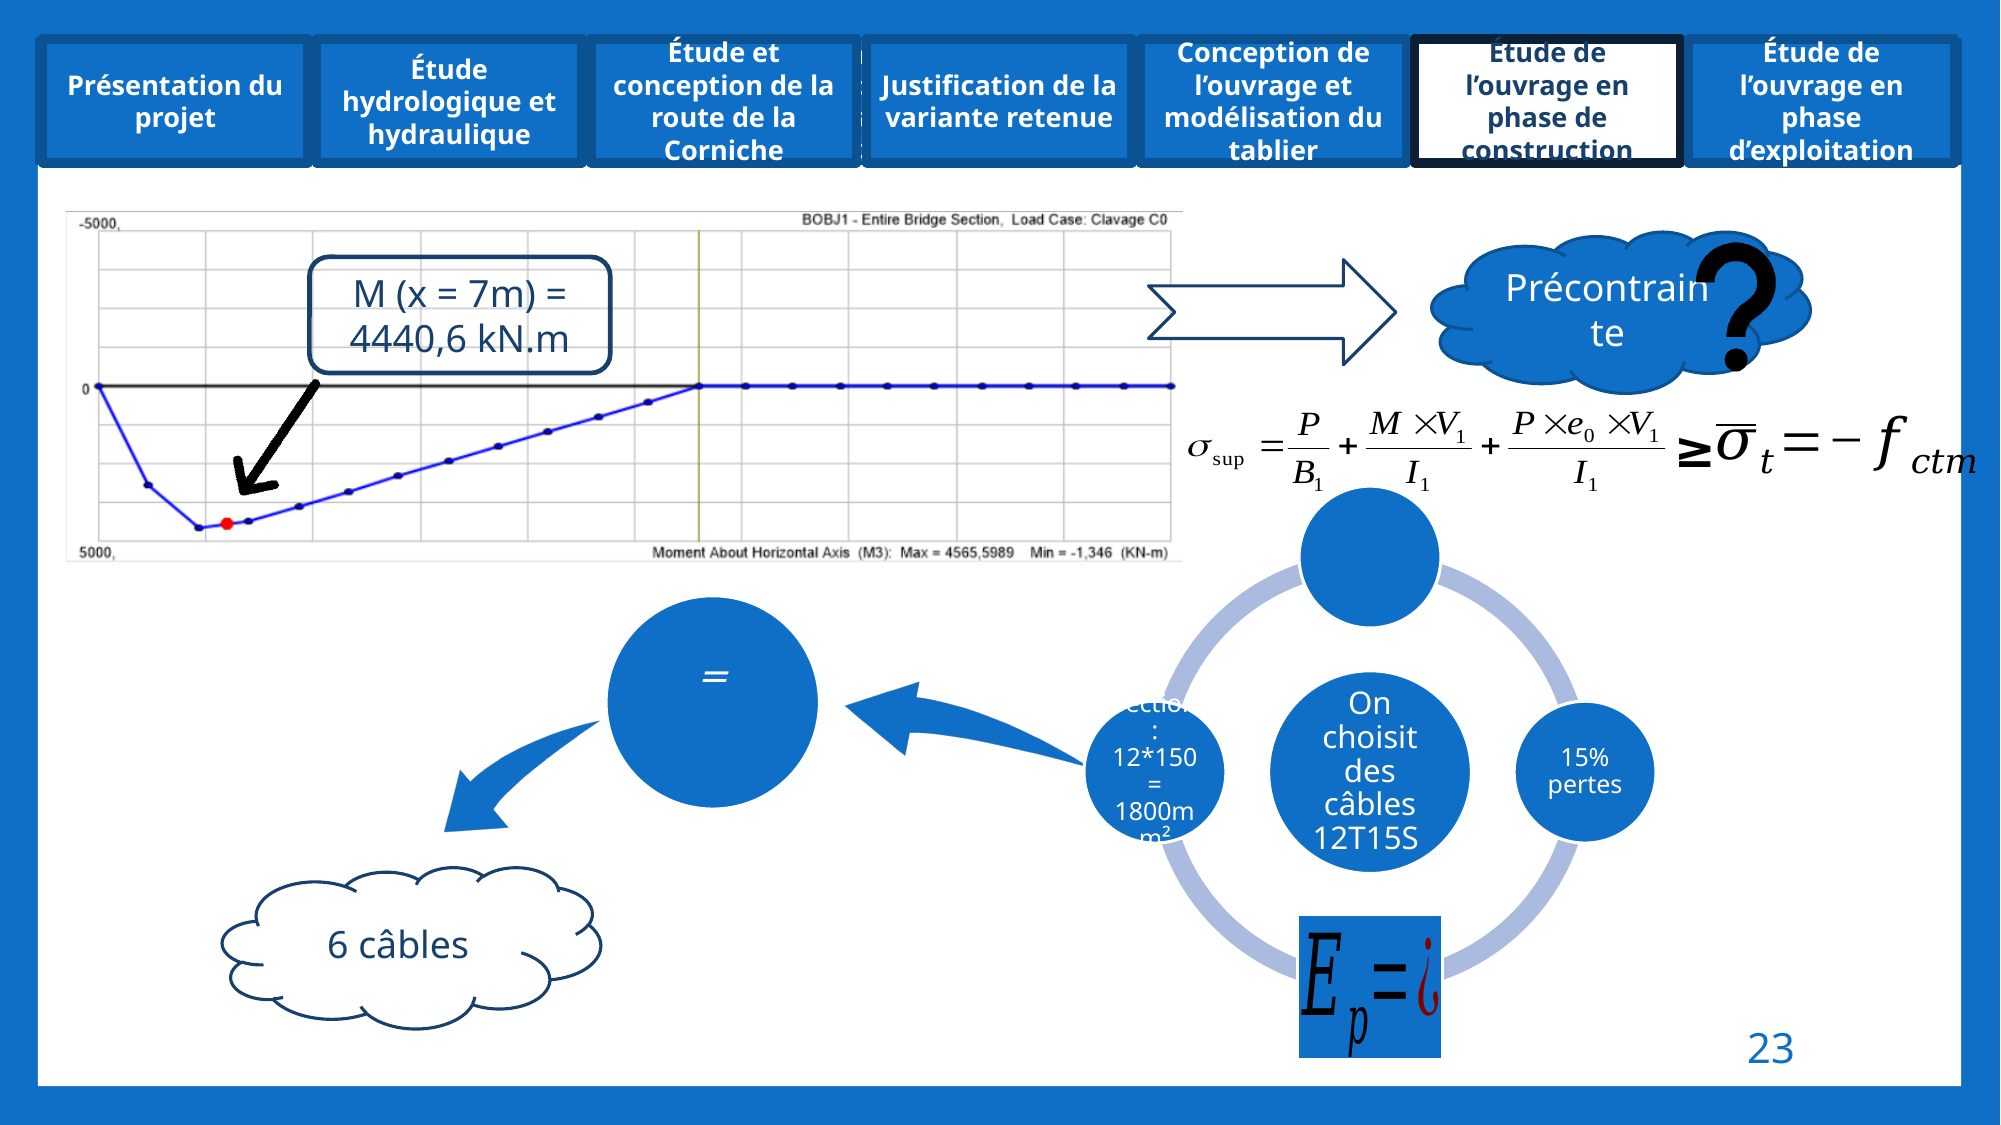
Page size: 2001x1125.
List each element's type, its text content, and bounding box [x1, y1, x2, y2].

text_box Conception de l’ouvrage et modélisation du tablier [1139, 37, 1408, 164]
text_box Étude et conception de la route de la Corniche [589, 37, 858, 164]
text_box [605, 595, 820, 810]
text_box Conception de l’ouvrage [1134, 37, 1139, 164]
picture [820, 630, 1117, 829]
text_box Présentation du projet [41, 37, 310, 164]
text_box Les hypothèses de calcul [1408, 37, 1413, 164]
text_box Étude hydrologique et hydraulique [315, 37, 584, 164]
text_box 6 câbles [220, 866, 603, 1031]
text_box DIMENSIONNEMENT DE LA PRÉCONTRAINTE INTÉRIEURE D’ÉCLISSAGE [35, 38, 1962, 165]
text_box Modélisation du tablier [1682, 37, 1687, 164]
text_box Étude de l’ouvrage en phase d’exploitation [1687, 37, 1956, 164]
slide_number 23 [1530, 1020, 1811, 1081]
picture [1659, 231, 1811, 382]
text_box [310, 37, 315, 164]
text_box Justification de la variante retenue [865, 37, 1134, 164]
text_box Etude et conception de la route [584, 37, 589, 164]
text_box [1182, 399, 1980, 500]
text_box [1188, 258, 1398, 367]
text_box Étude de l’ouvrage en phase de construction [1413, 37, 1682, 164]
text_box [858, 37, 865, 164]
picture [390, 647, 622, 874]
text_box Précontrainte [1430, 230, 1659, 395]
picture [65, 210, 1183, 563]
text_box Présentation du projet [36, 37, 41, 164]
